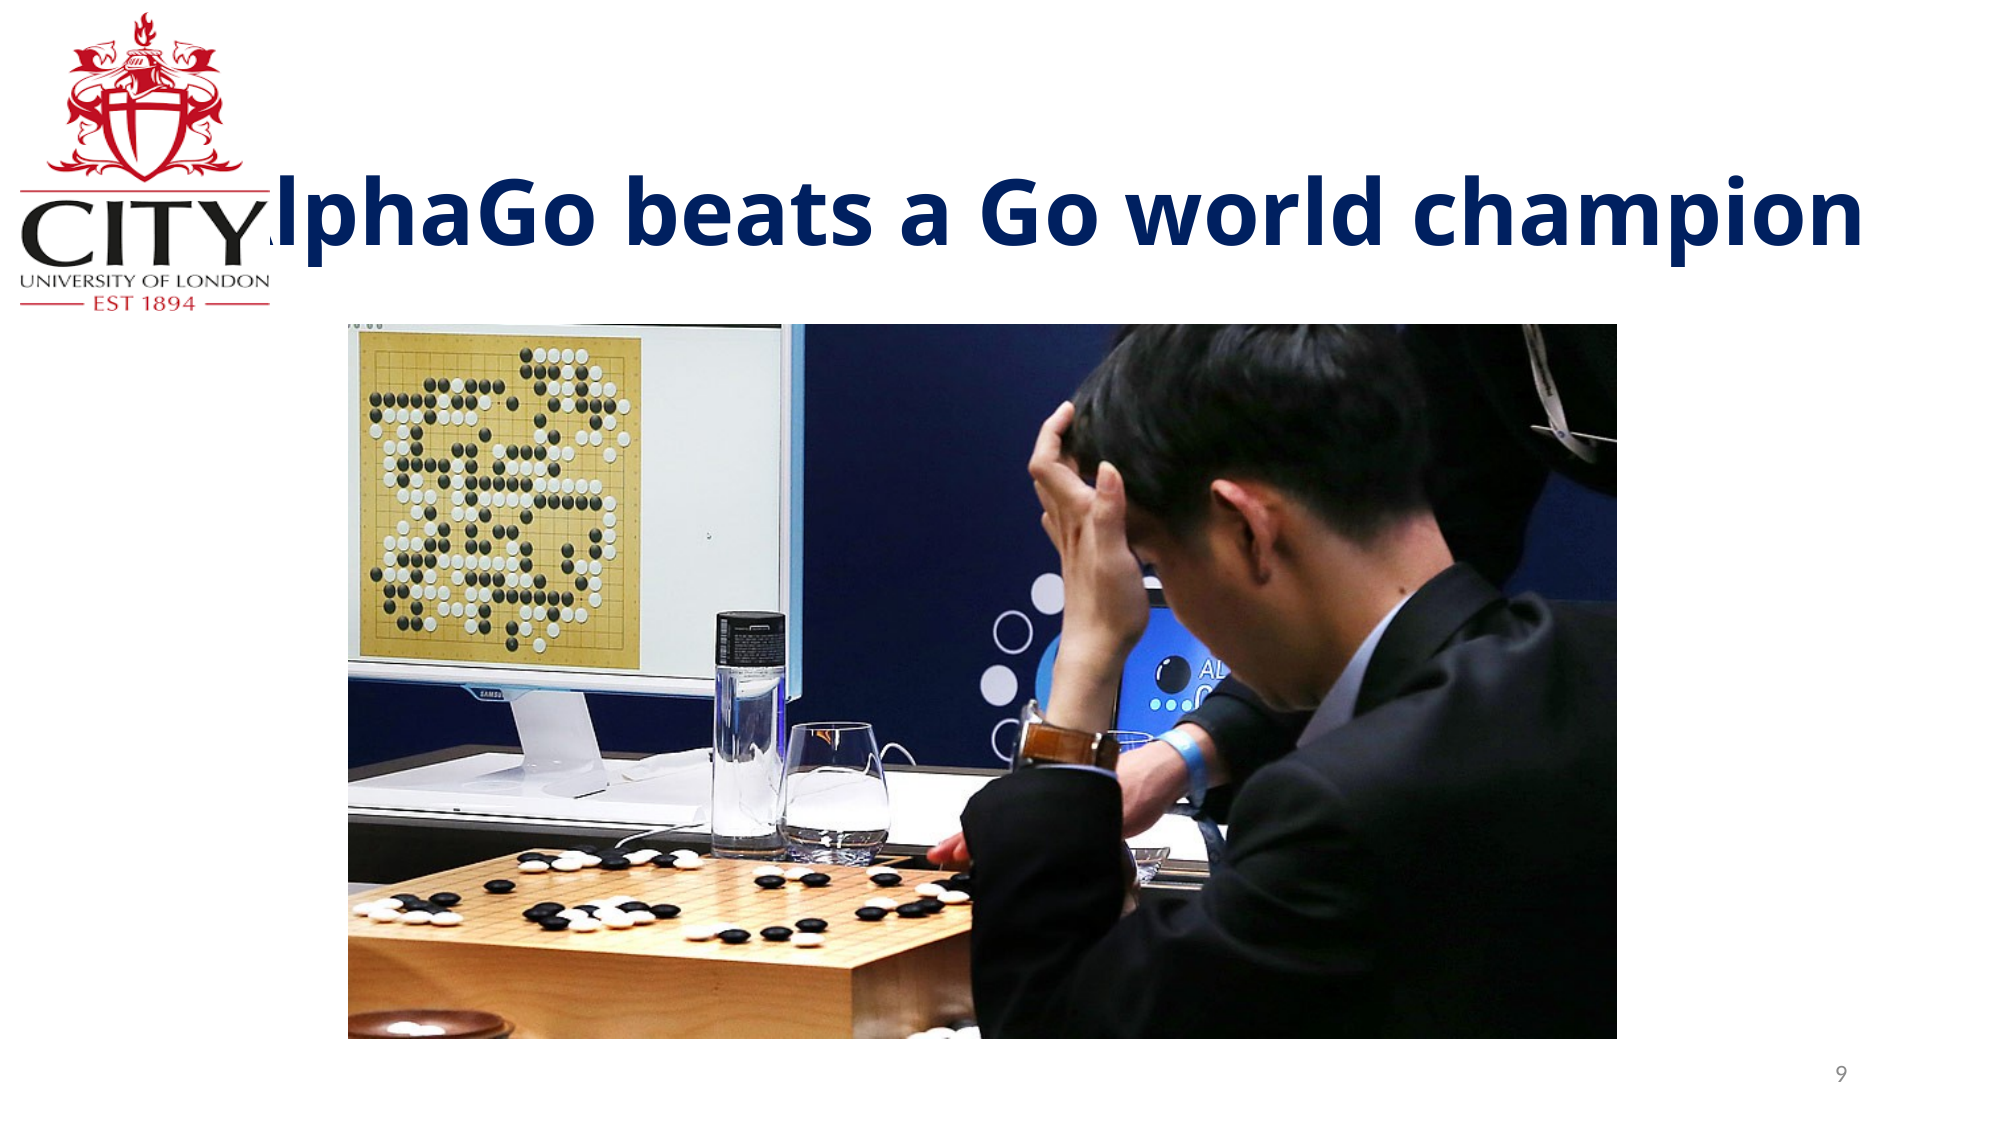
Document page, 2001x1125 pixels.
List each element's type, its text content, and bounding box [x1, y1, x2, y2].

slide_number 9 [1412, 1042, 1863, 1103]
title AlphaGo beats a Go world champion [177, 107, 1903, 325]
picture [19, 12, 270, 311]
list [347, 324, 1617, 1039]
